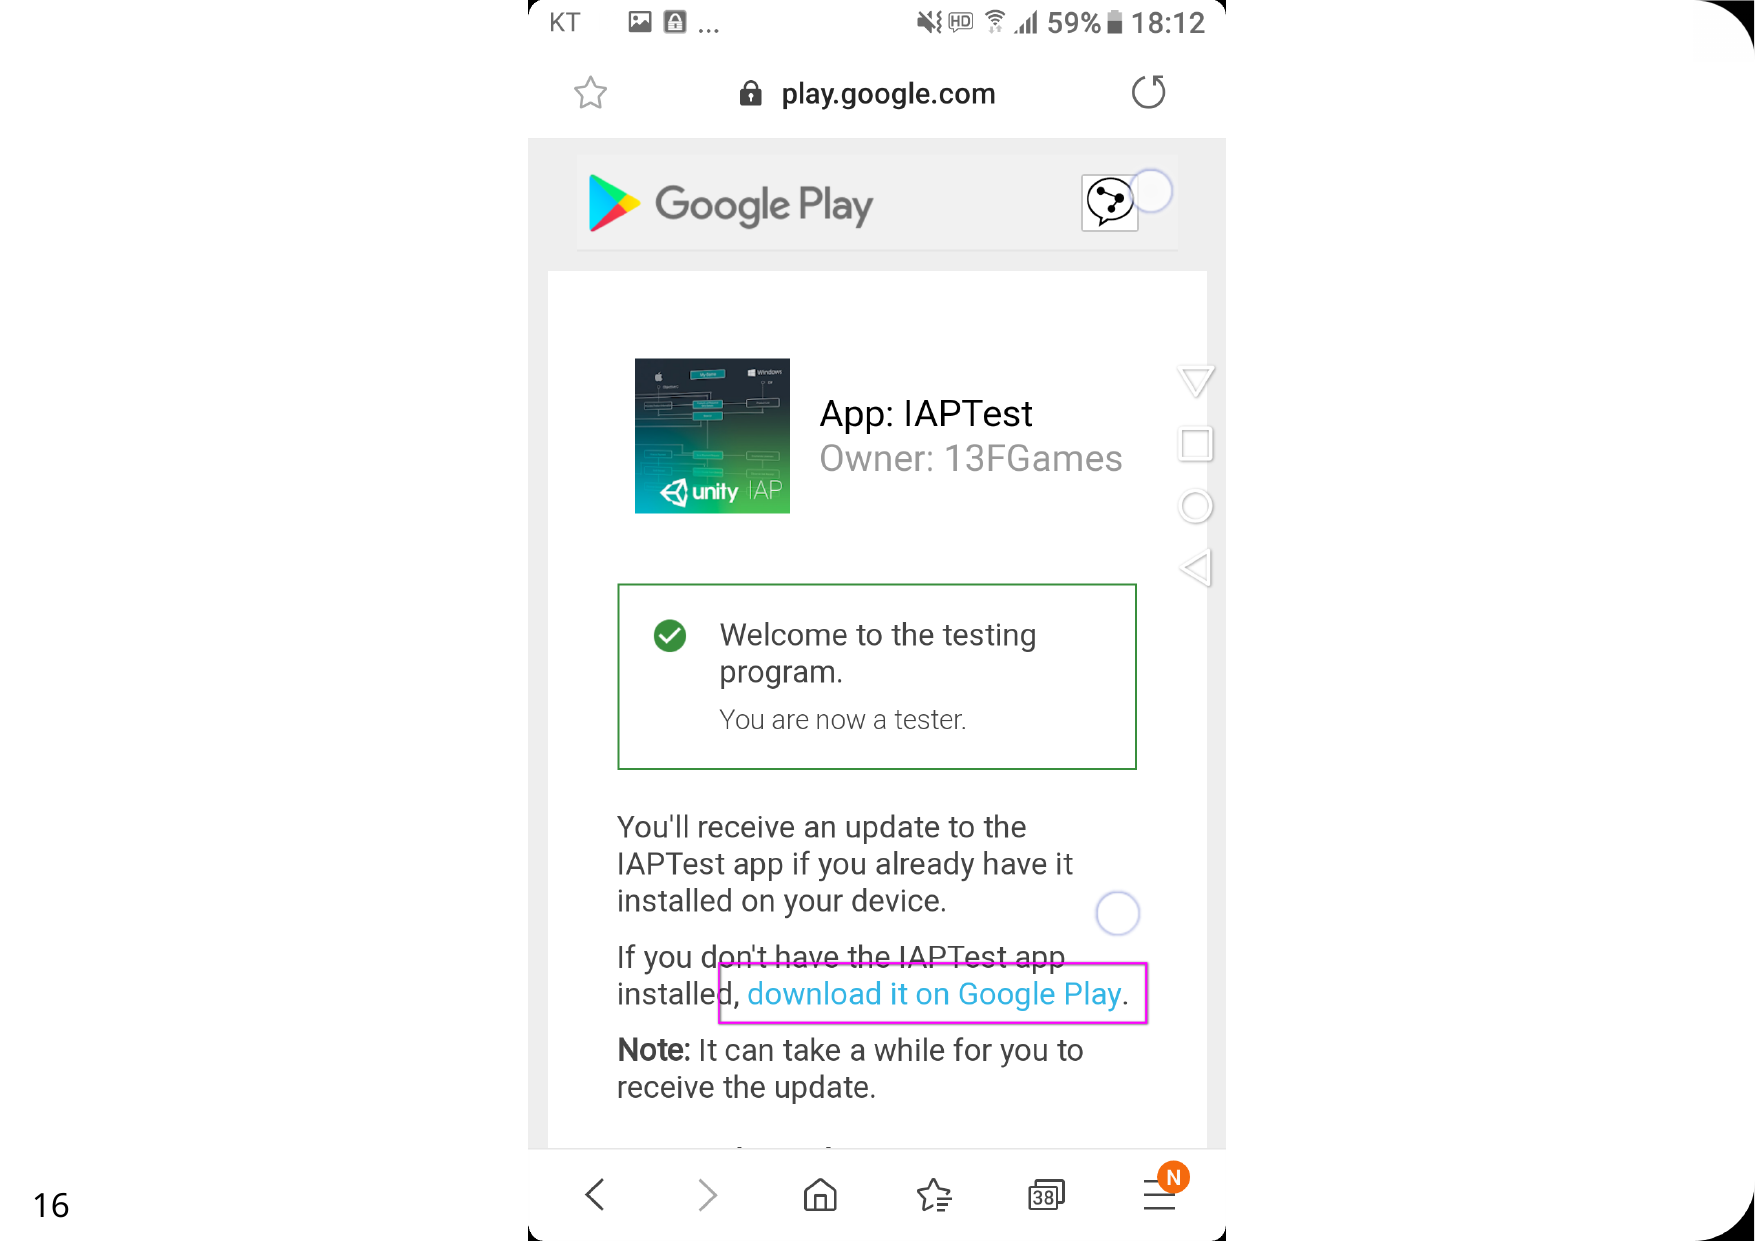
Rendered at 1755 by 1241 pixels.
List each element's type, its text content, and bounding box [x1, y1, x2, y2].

picture [527, 0, 1227, 1241]
picture [1694, 1, 1755, 62]
slide_number 16 [14, 1175, 181, 1228]
picture [1692, 1179, 1755, 1241]
